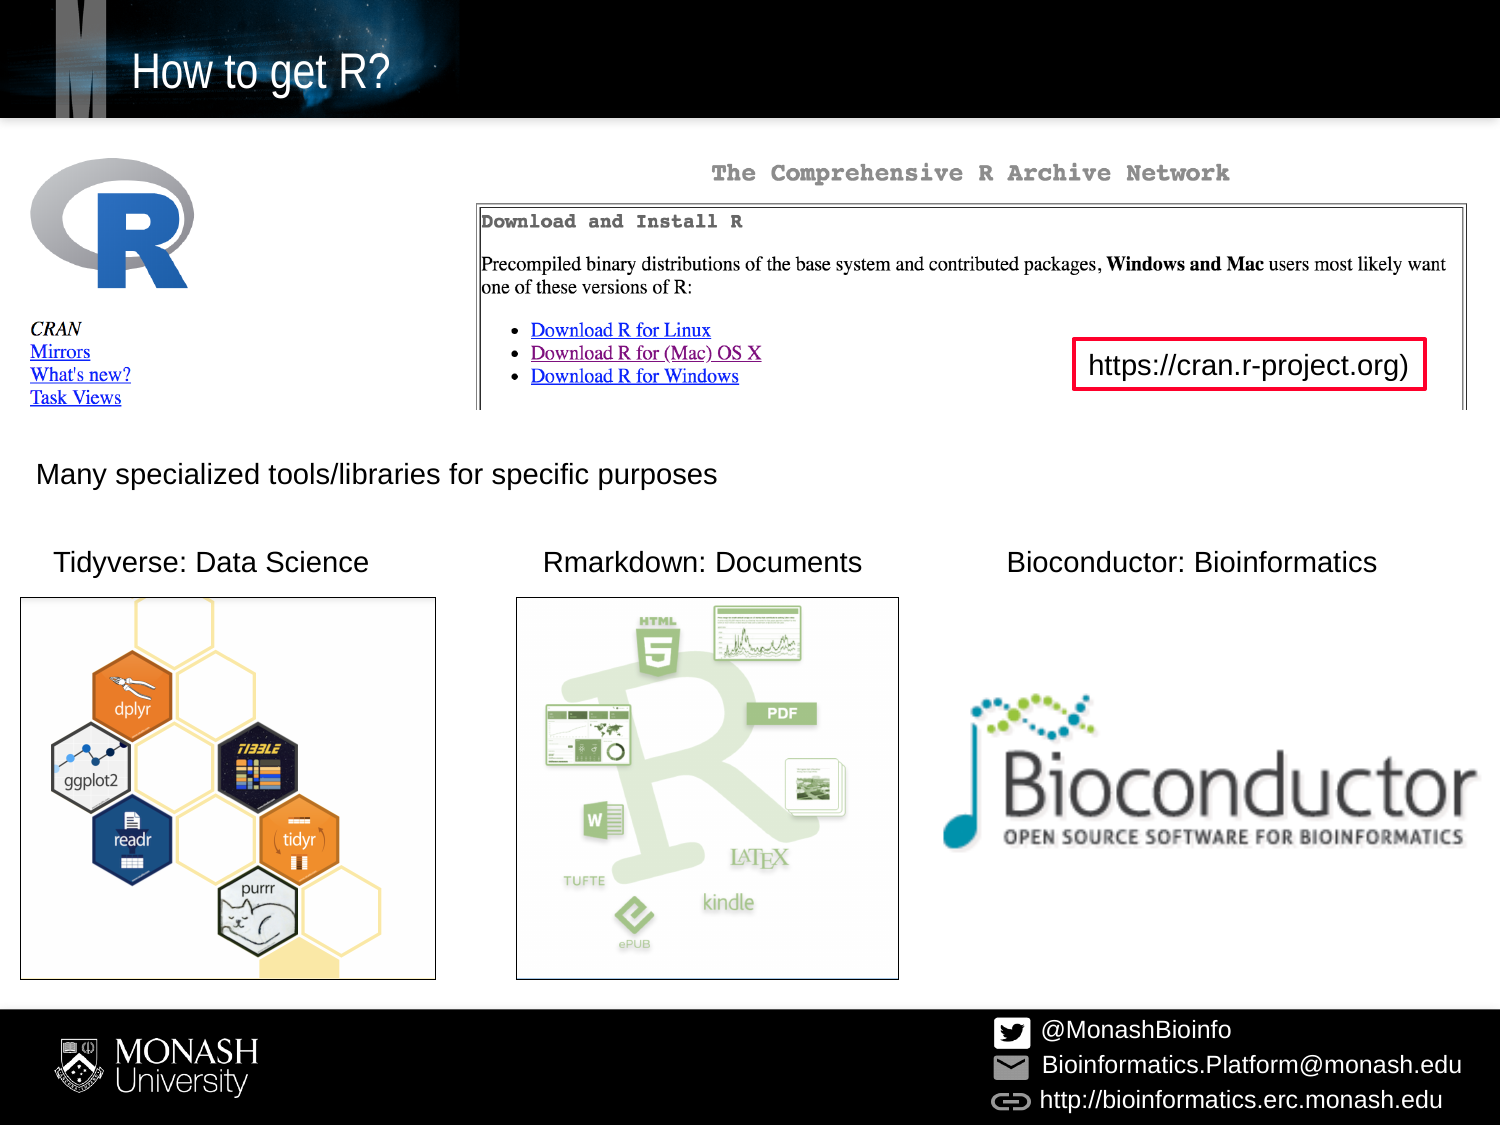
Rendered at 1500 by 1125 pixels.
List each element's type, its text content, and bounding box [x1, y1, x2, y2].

text_box Bioconductor: Bioinformatics [991, 535, 1394, 586]
picture [0, 0, 670, 118]
text_box Tidyverse: Data Science [38, 535, 385, 586]
picture [987, 1014, 1035, 1122]
text_box Many specialized tools/libraries for specific purposes [21, 448, 735, 498]
title How to get R? [116, 23, 1425, 108]
text_box Rmarkdown: Documents [528, 535, 879, 586]
picture [515, 597, 900, 980]
picture [941, 691, 1484, 855]
picture [20, 597, 436, 980]
picture [20, 147, 1484, 410]
picture [54, 1038, 258, 1098]
